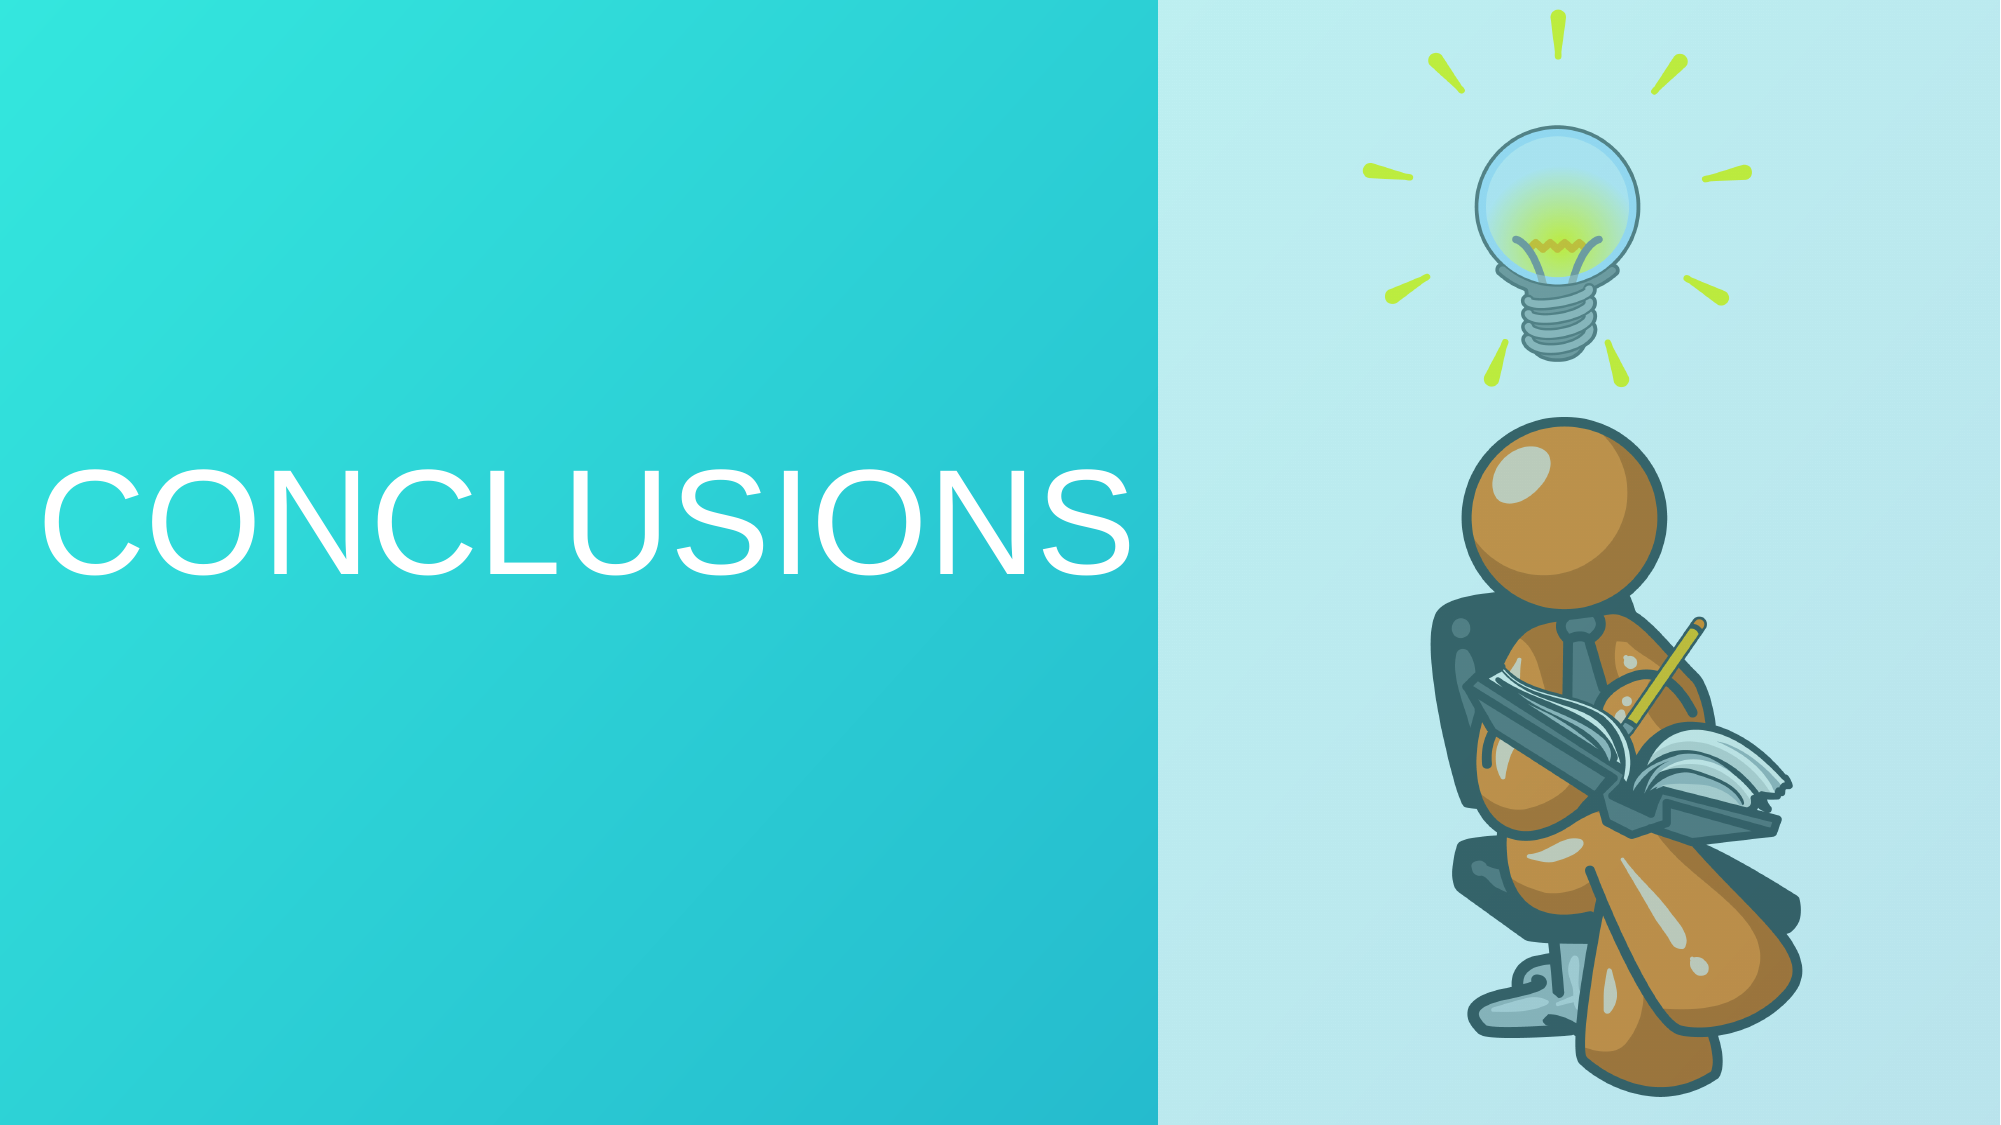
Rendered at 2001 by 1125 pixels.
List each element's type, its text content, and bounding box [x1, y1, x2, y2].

picture [1157, 0, 2000, 1125]
text_box CONCLUSIONS [22, 416, 1153, 612]
